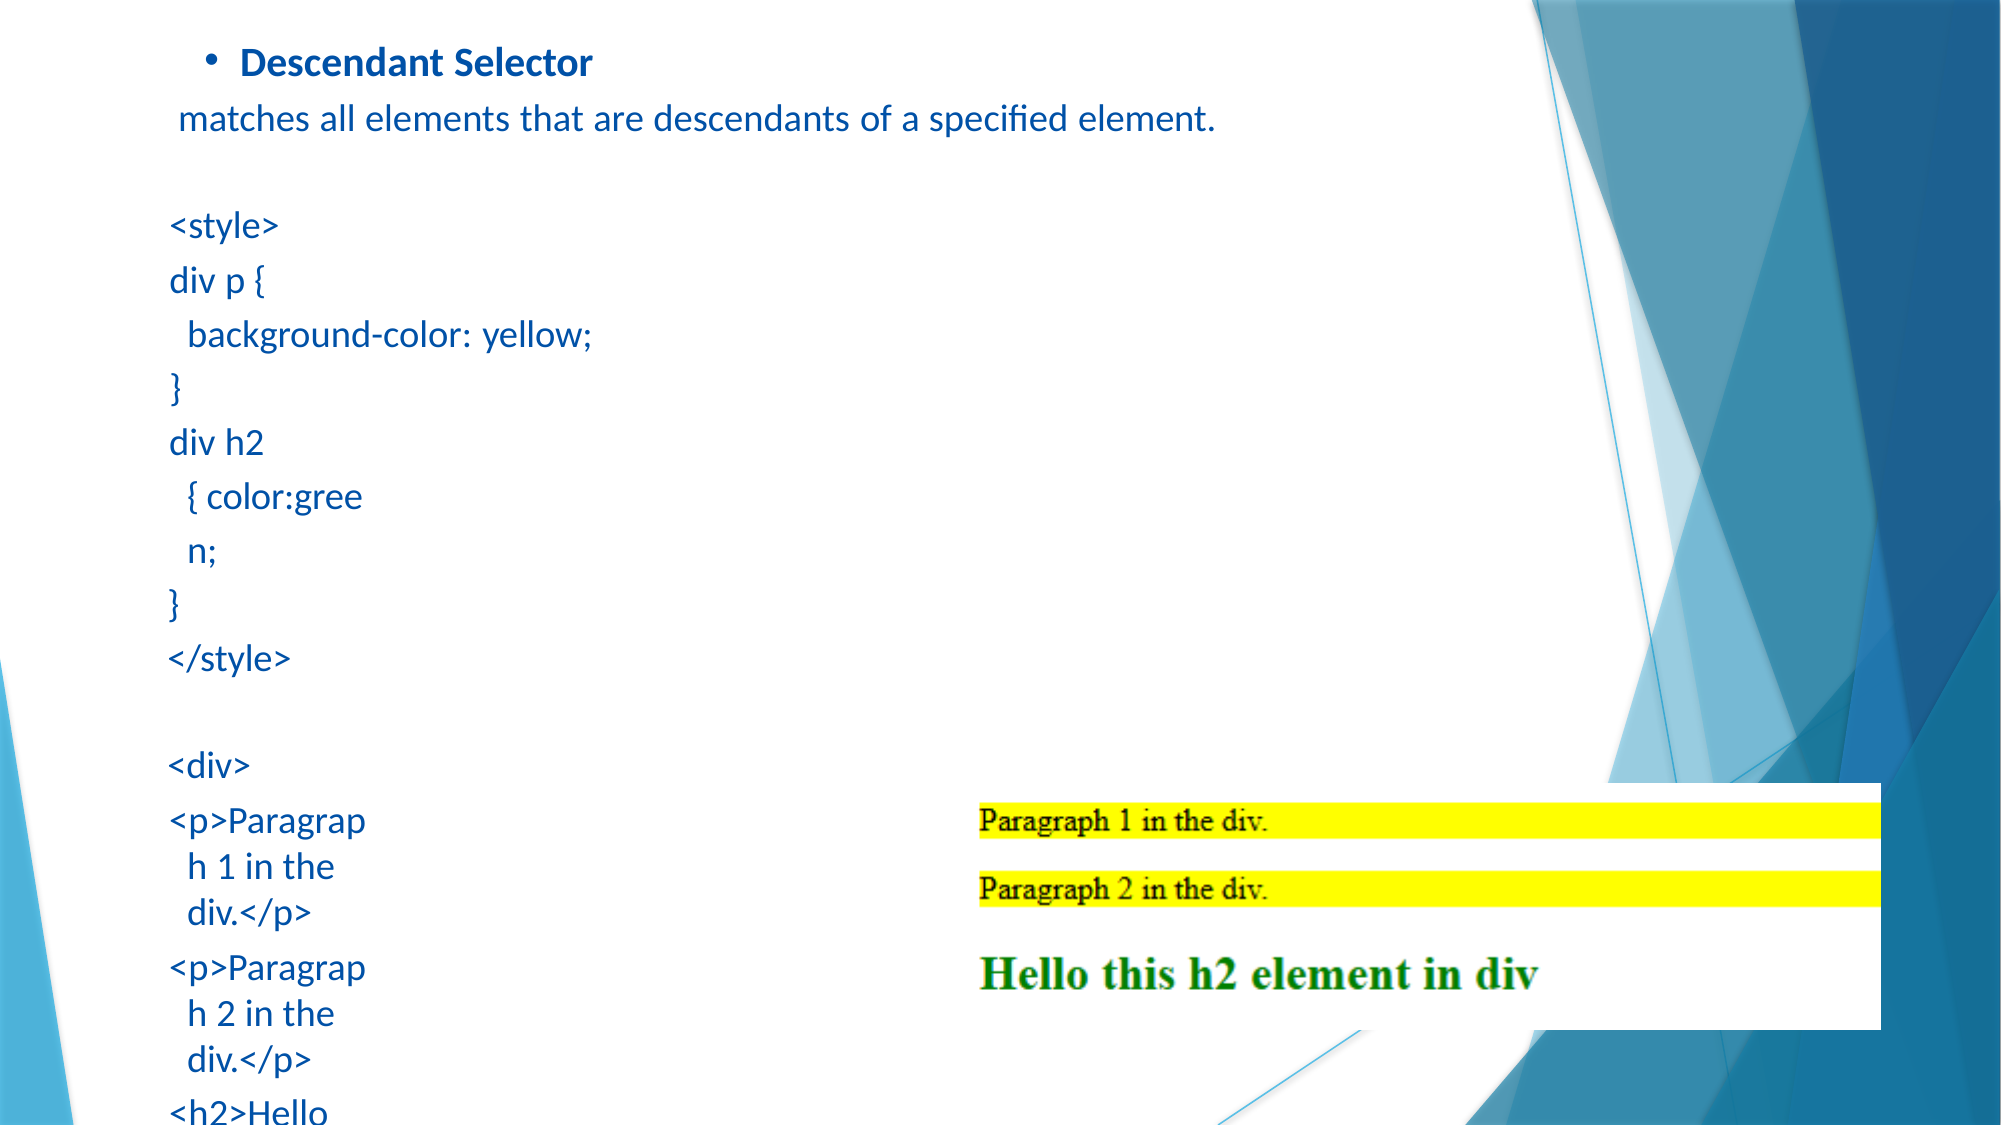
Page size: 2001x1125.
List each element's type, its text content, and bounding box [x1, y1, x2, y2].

text_box Descendant Selector matches all elements that are descendants of a specified element. <style> div p { background-color: yellow; } div h2 { color:green; } </style> <div> <p>Paragraph 1 in the div.</p> <p>Paragraph 2 in the div.</p> <h2>Hello this h2 element in div</h2> </div> [167, 24, 1234, 1125]
picture [970, 783, 1881, 1030]
